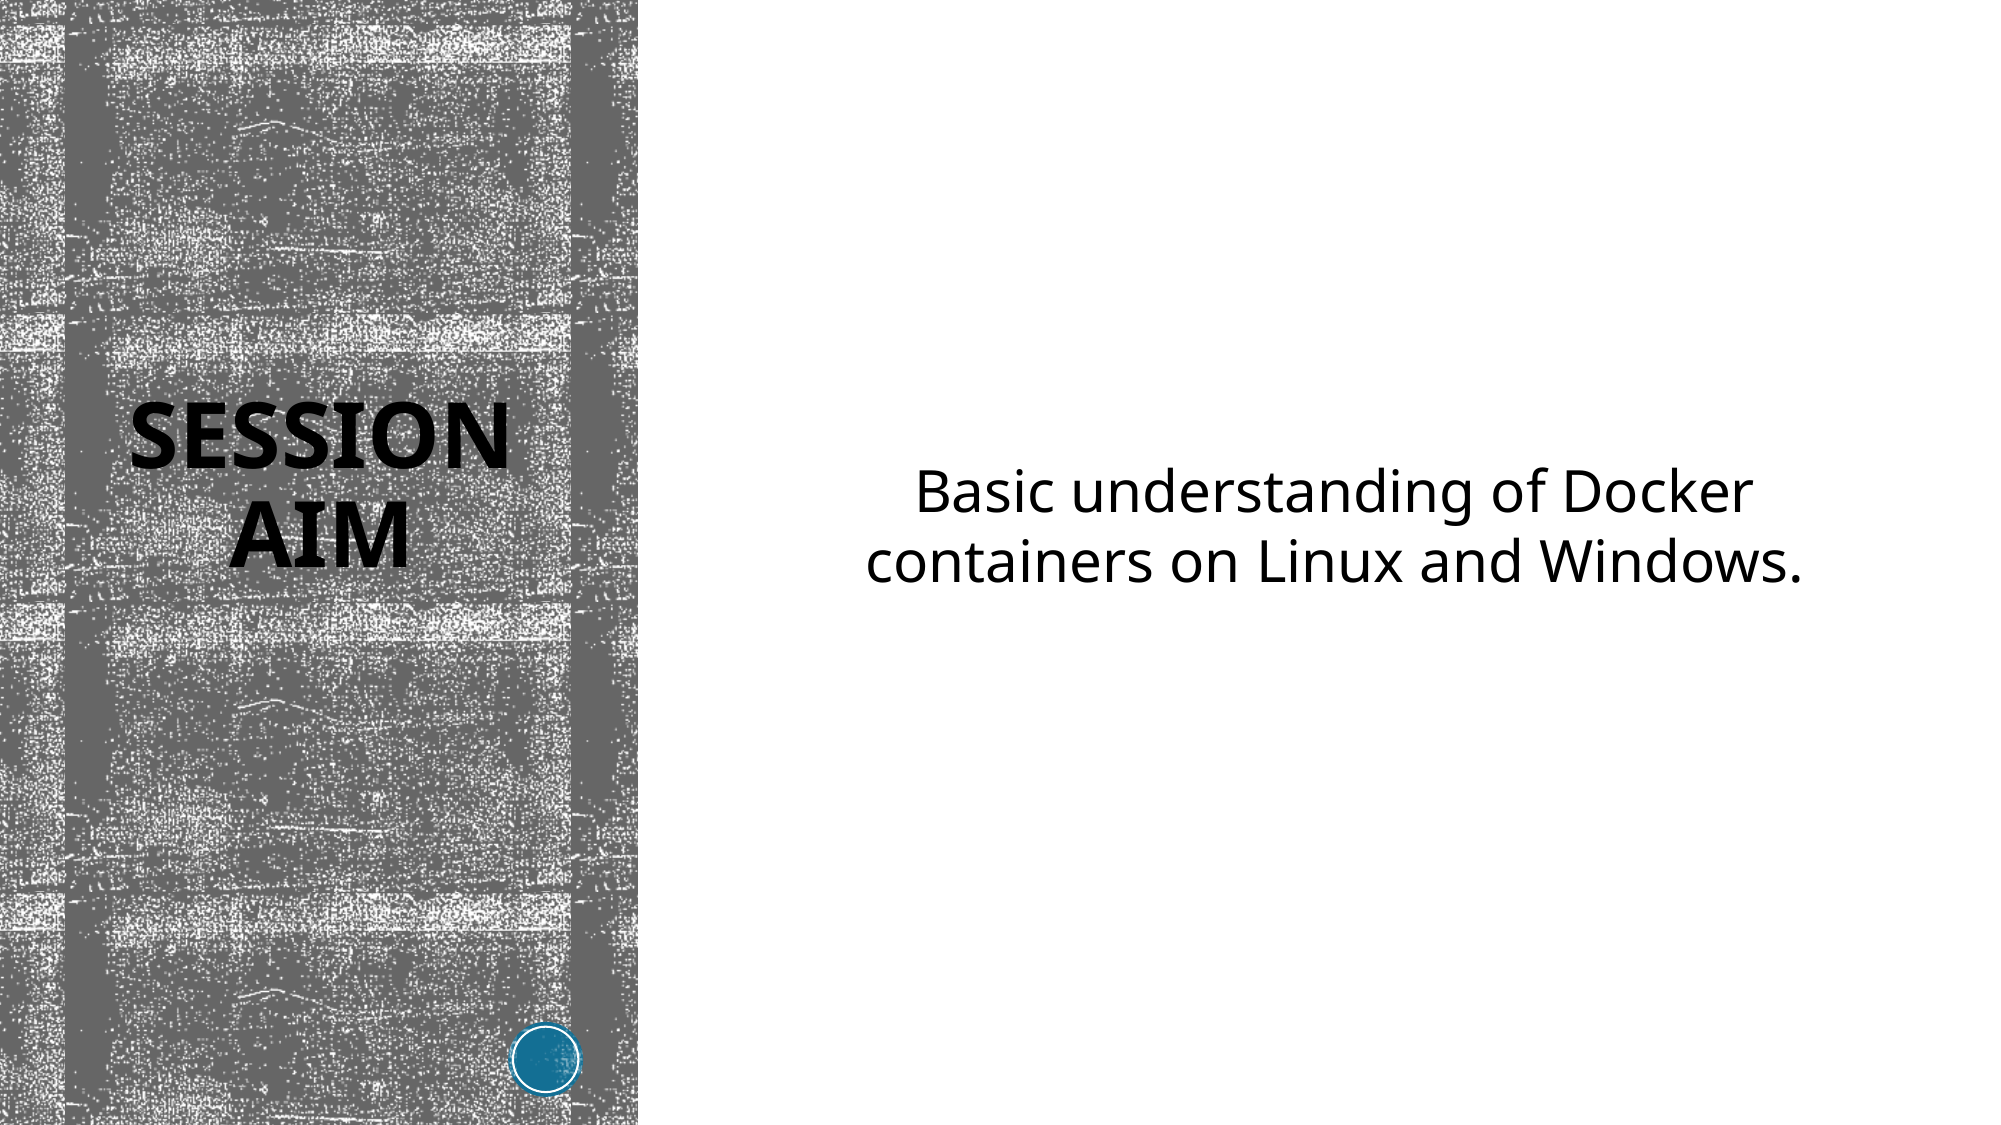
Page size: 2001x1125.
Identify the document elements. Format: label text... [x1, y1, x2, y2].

list Basic understanding of Docker containers on Linux and Windows. [784, 112, 1886, 936]
title Session Aim [42, 381, 602, 667]
